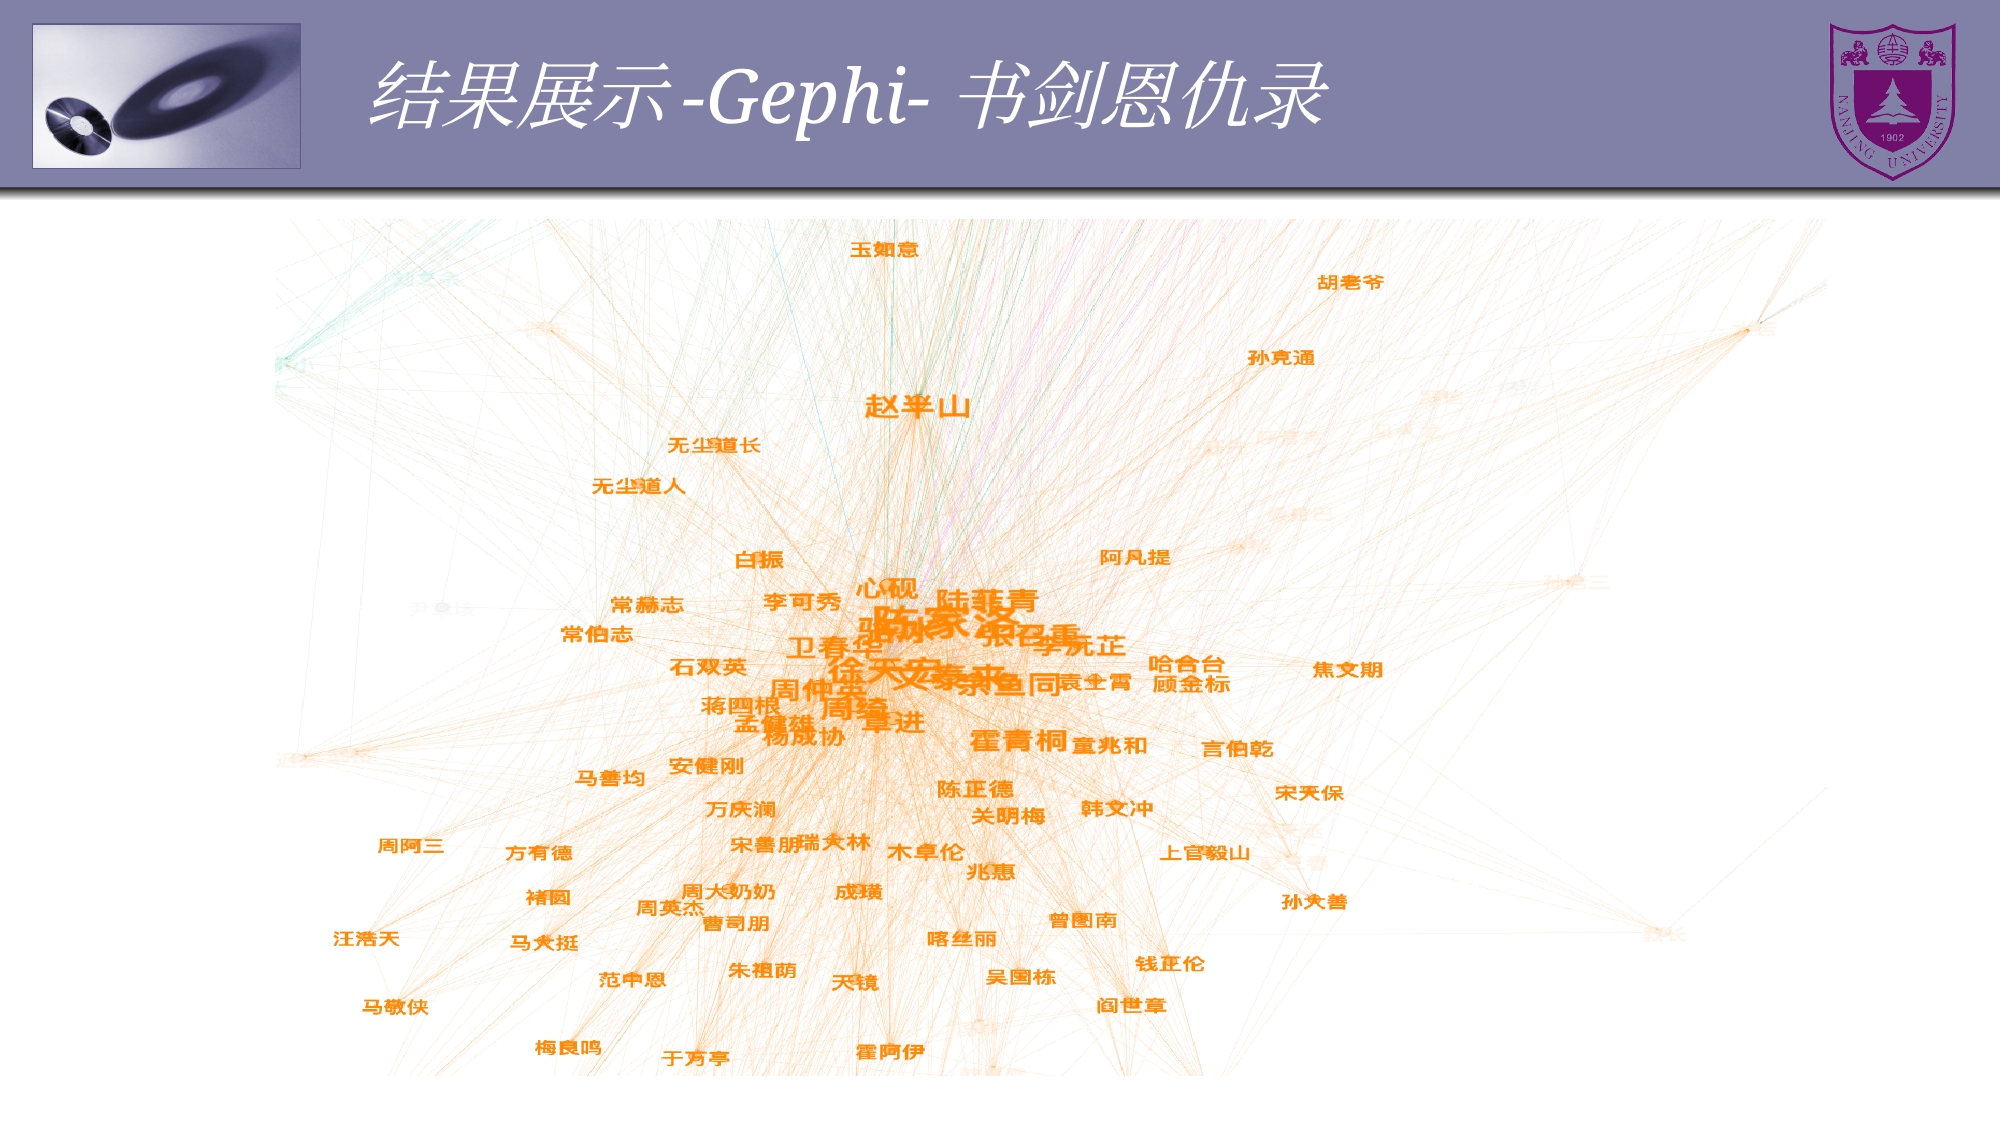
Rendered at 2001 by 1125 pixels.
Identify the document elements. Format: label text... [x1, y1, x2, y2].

title 结果展示-Gephi-书剑恩仇录 [350, 0, 1984, 188]
picture [275, 219, 1827, 1076]
picture [33, 25, 300, 168]
picture [1827, 17, 1959, 183]
